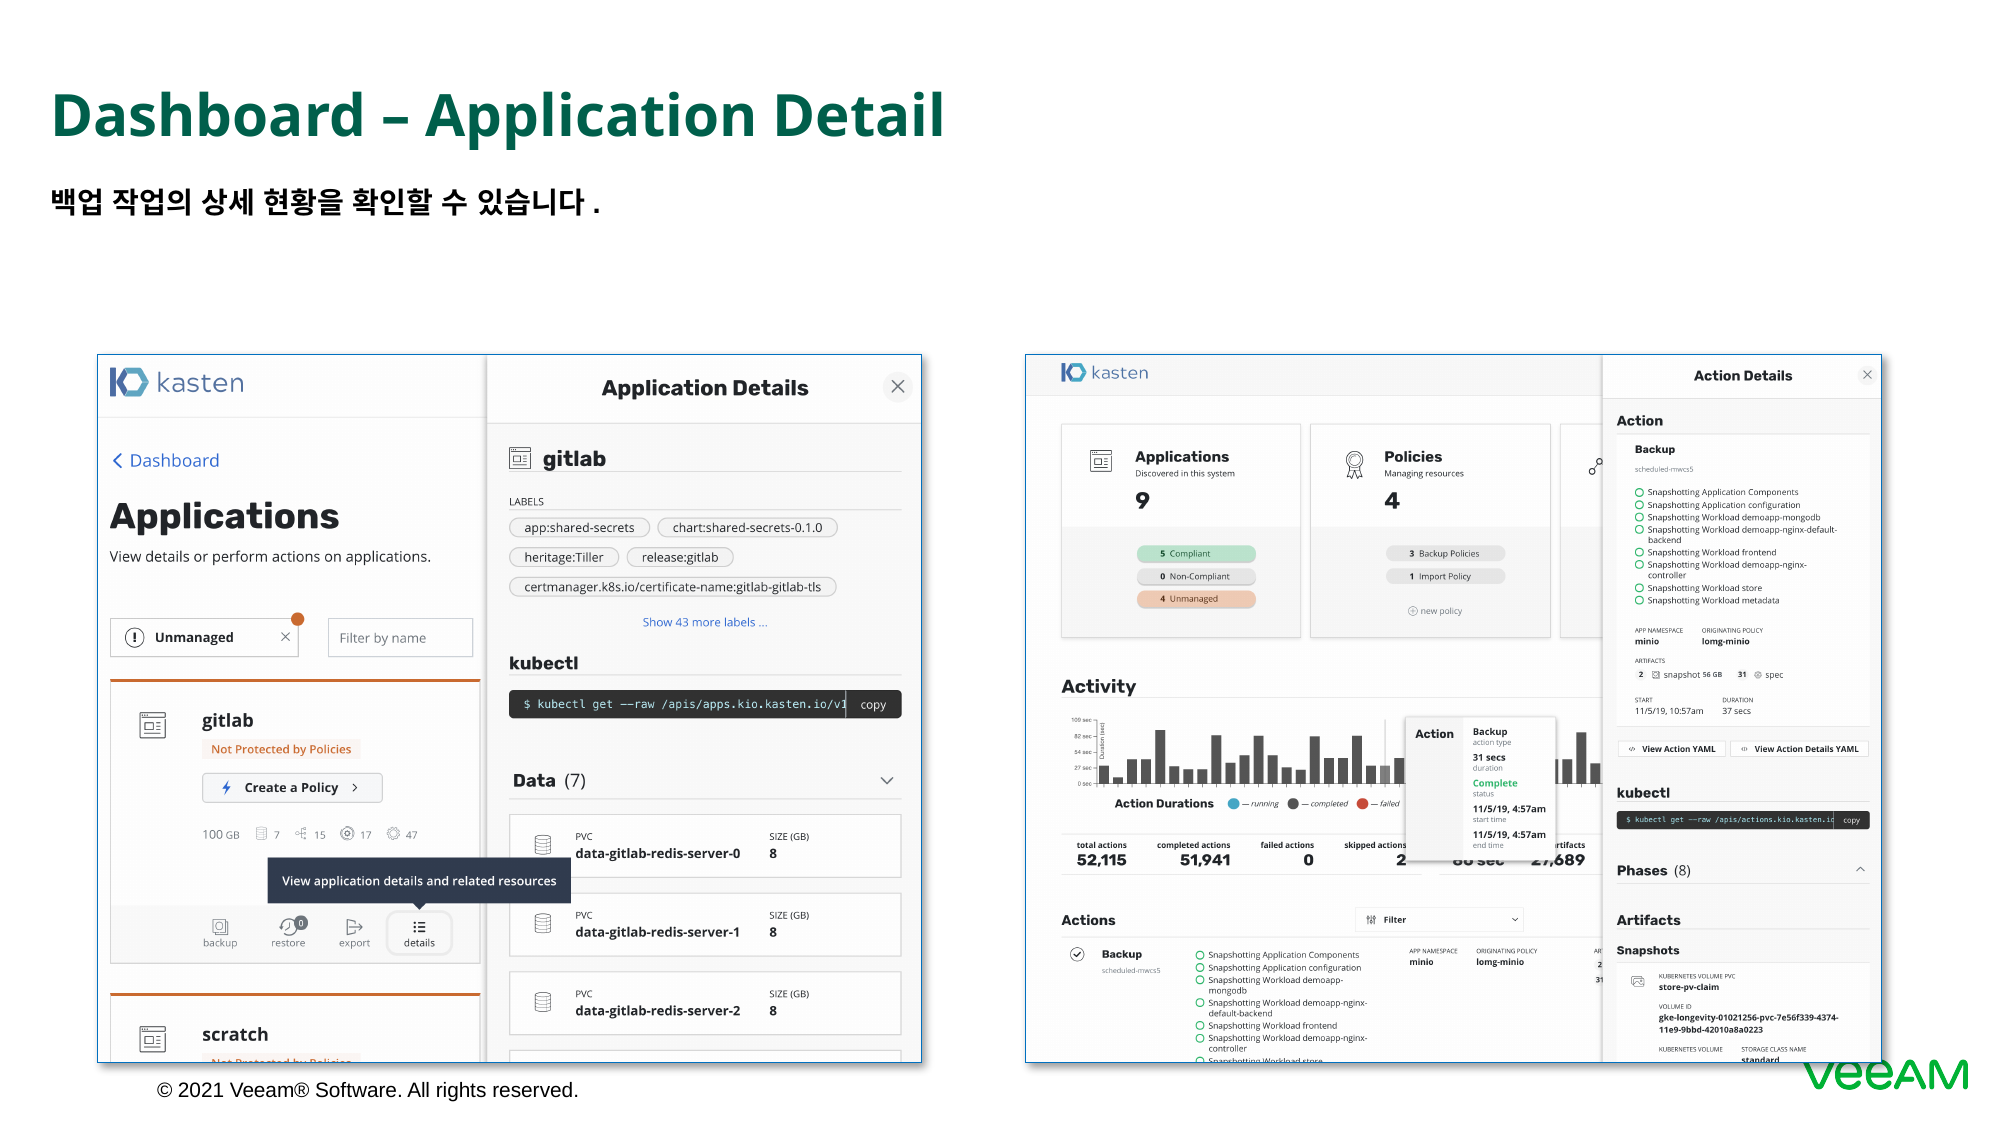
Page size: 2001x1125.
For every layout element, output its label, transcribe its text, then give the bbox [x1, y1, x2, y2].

list 백업 작업의 상세 현황을 확인할 수 있습니다. [35, 177, 1926, 355]
picture [97, 354, 922, 1063]
picture [1025, 354, 1968, 1090]
title Dashboard – Application Detail [35, 88, 1808, 148]
